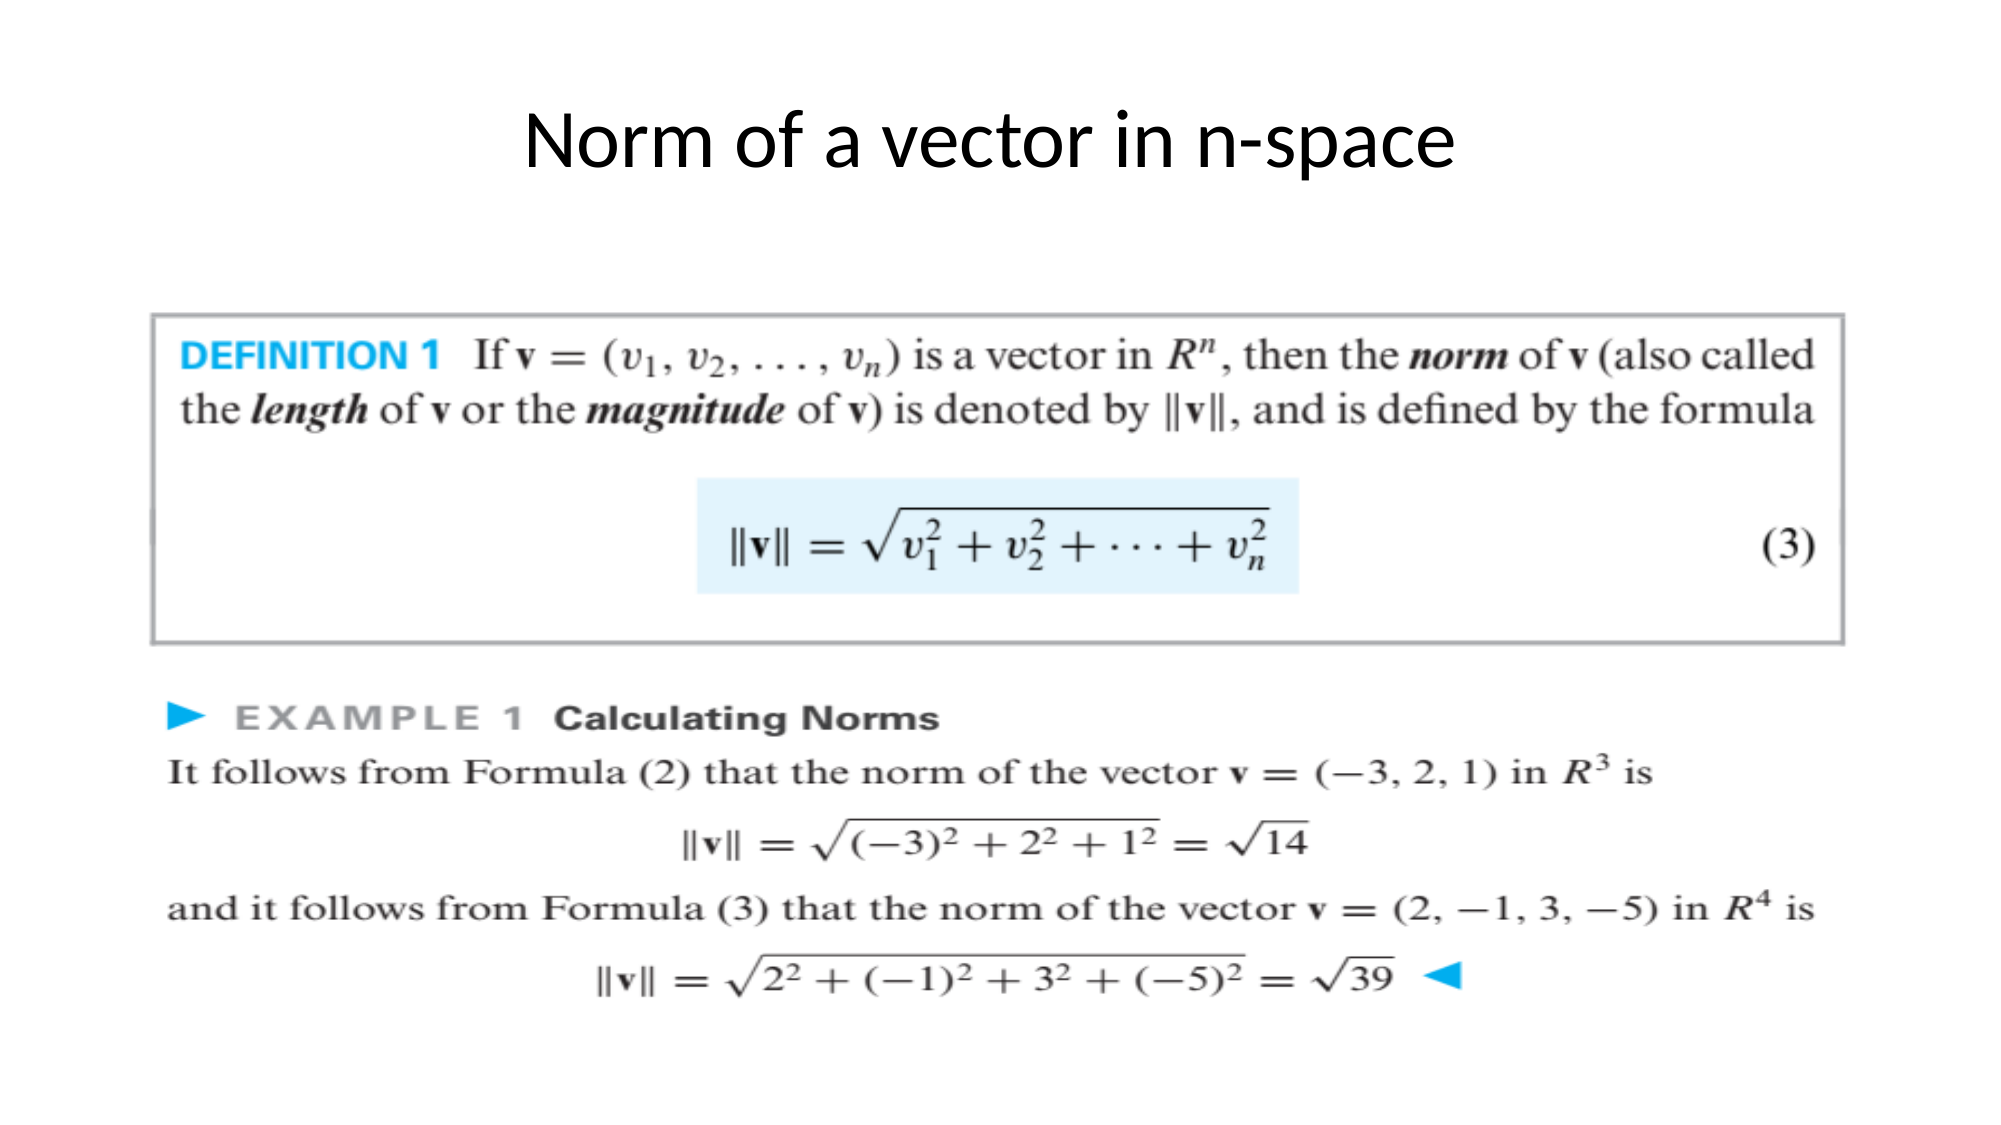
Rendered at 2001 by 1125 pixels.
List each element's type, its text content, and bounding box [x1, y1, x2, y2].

title Norm of a vector in n-space [137, 59, 1863, 222]
picture [137, 682, 1863, 1014]
picture [137, 299, 1863, 662]
